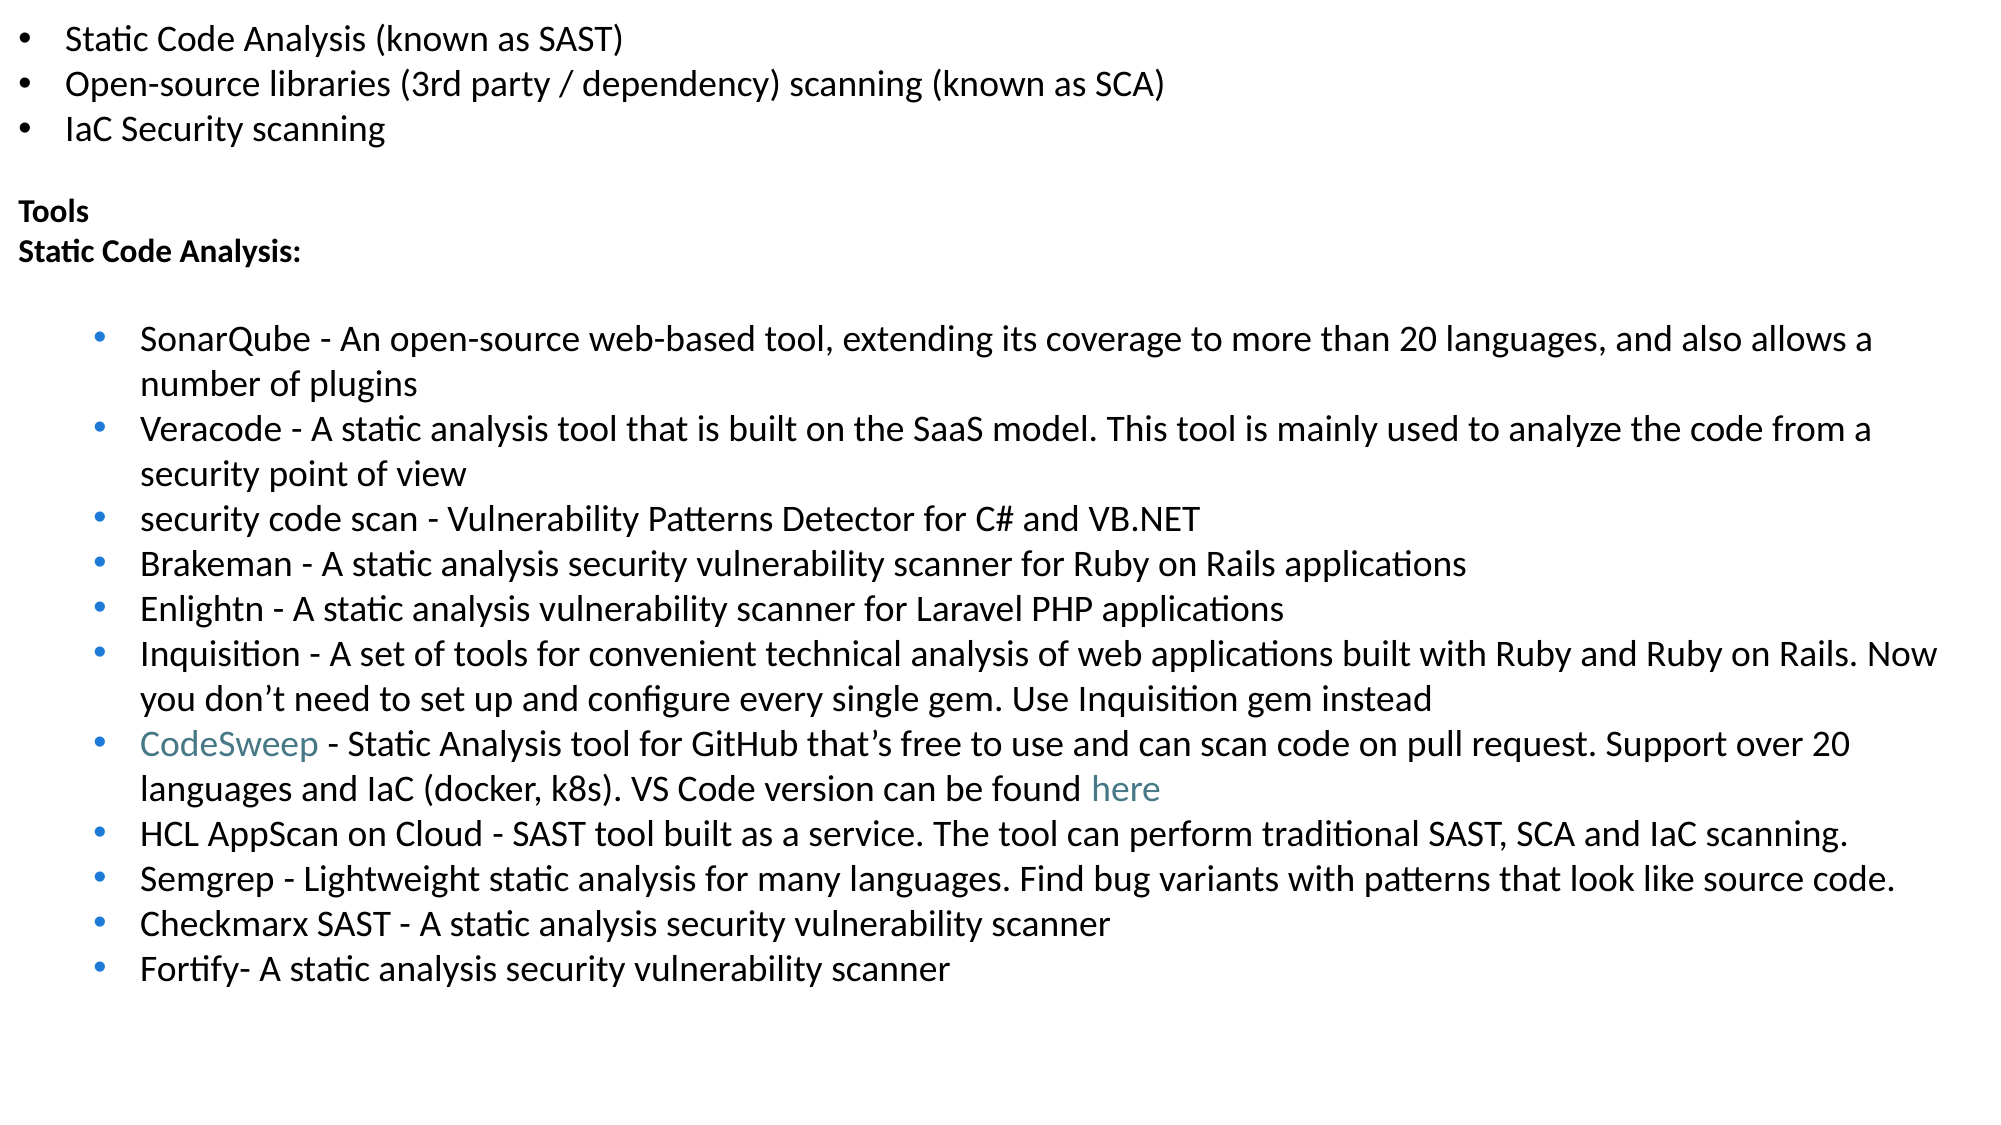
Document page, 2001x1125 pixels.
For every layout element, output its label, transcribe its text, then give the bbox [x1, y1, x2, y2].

text_box Static Code Analysis (known as SAST) Open-source libraries (3rd party / dependency) scanning (known as SCA) IaC Security scanning Tools Static Code Analysis: SonarQube - An open-source web-based tool, extending its coverage to more than 20 languages, and also allows a number of plugins Veracode - A static analysis tool that is built on the SaaS model. This tool is mainly used to analyze the code from a security point of view security code scan - Vulnerability Patterns Detector for C# and VB.NET Brakeman - A static analysis security vulnerability scanner for Ruby on Rails applications Enlightn - A static analysis vulnerability scanner for Laravel PHP applications Inquisition - A set of tools for convenient technical analysis of web applications built with Ruby and Ruby on Rails. Now you don’t need to set up and configure every single gem. Use Inquisition gem instead CodeSweep - Static Analysis tool for GitHub that’s free to use and can scan code on pull request. Support over 20 languages and IaC (docker, k8s). VS Code version can be found here HCL AppScan on Cloud - SAST tool built as a service. The tool can perform traditional SAST, SCA and IaC scanning. Semgrep - Lightweight static analysis for many languages. Find bug variants with patterns that look like source code. Checkmarx SAST - A static analysis security vulnerability scanner Fortify- A static analysis security vulnerability scanner [3, 7, 2000, 1077]
